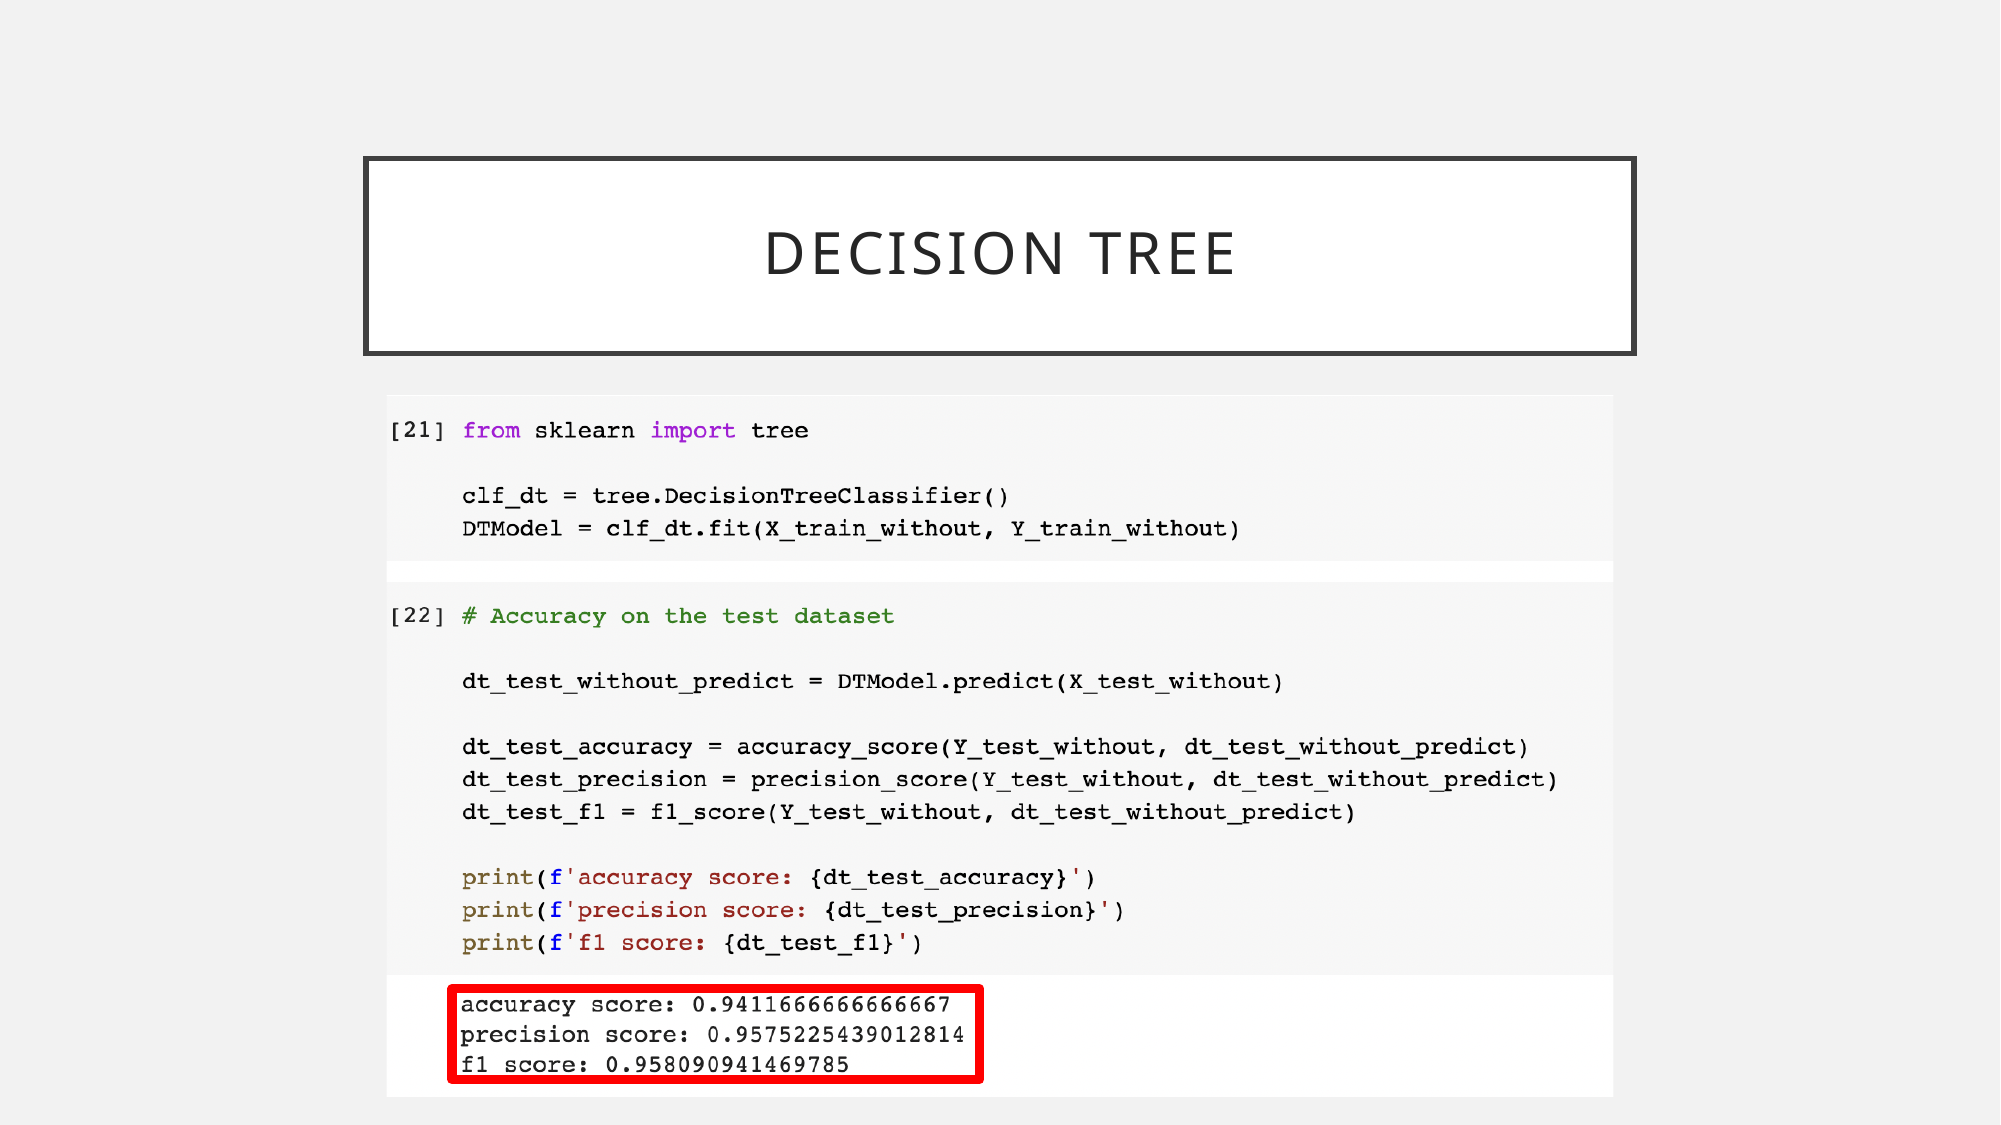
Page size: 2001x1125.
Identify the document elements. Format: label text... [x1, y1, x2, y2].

title Decision tree [363, 156, 1637, 356]
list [386, 395, 1614, 1097]
